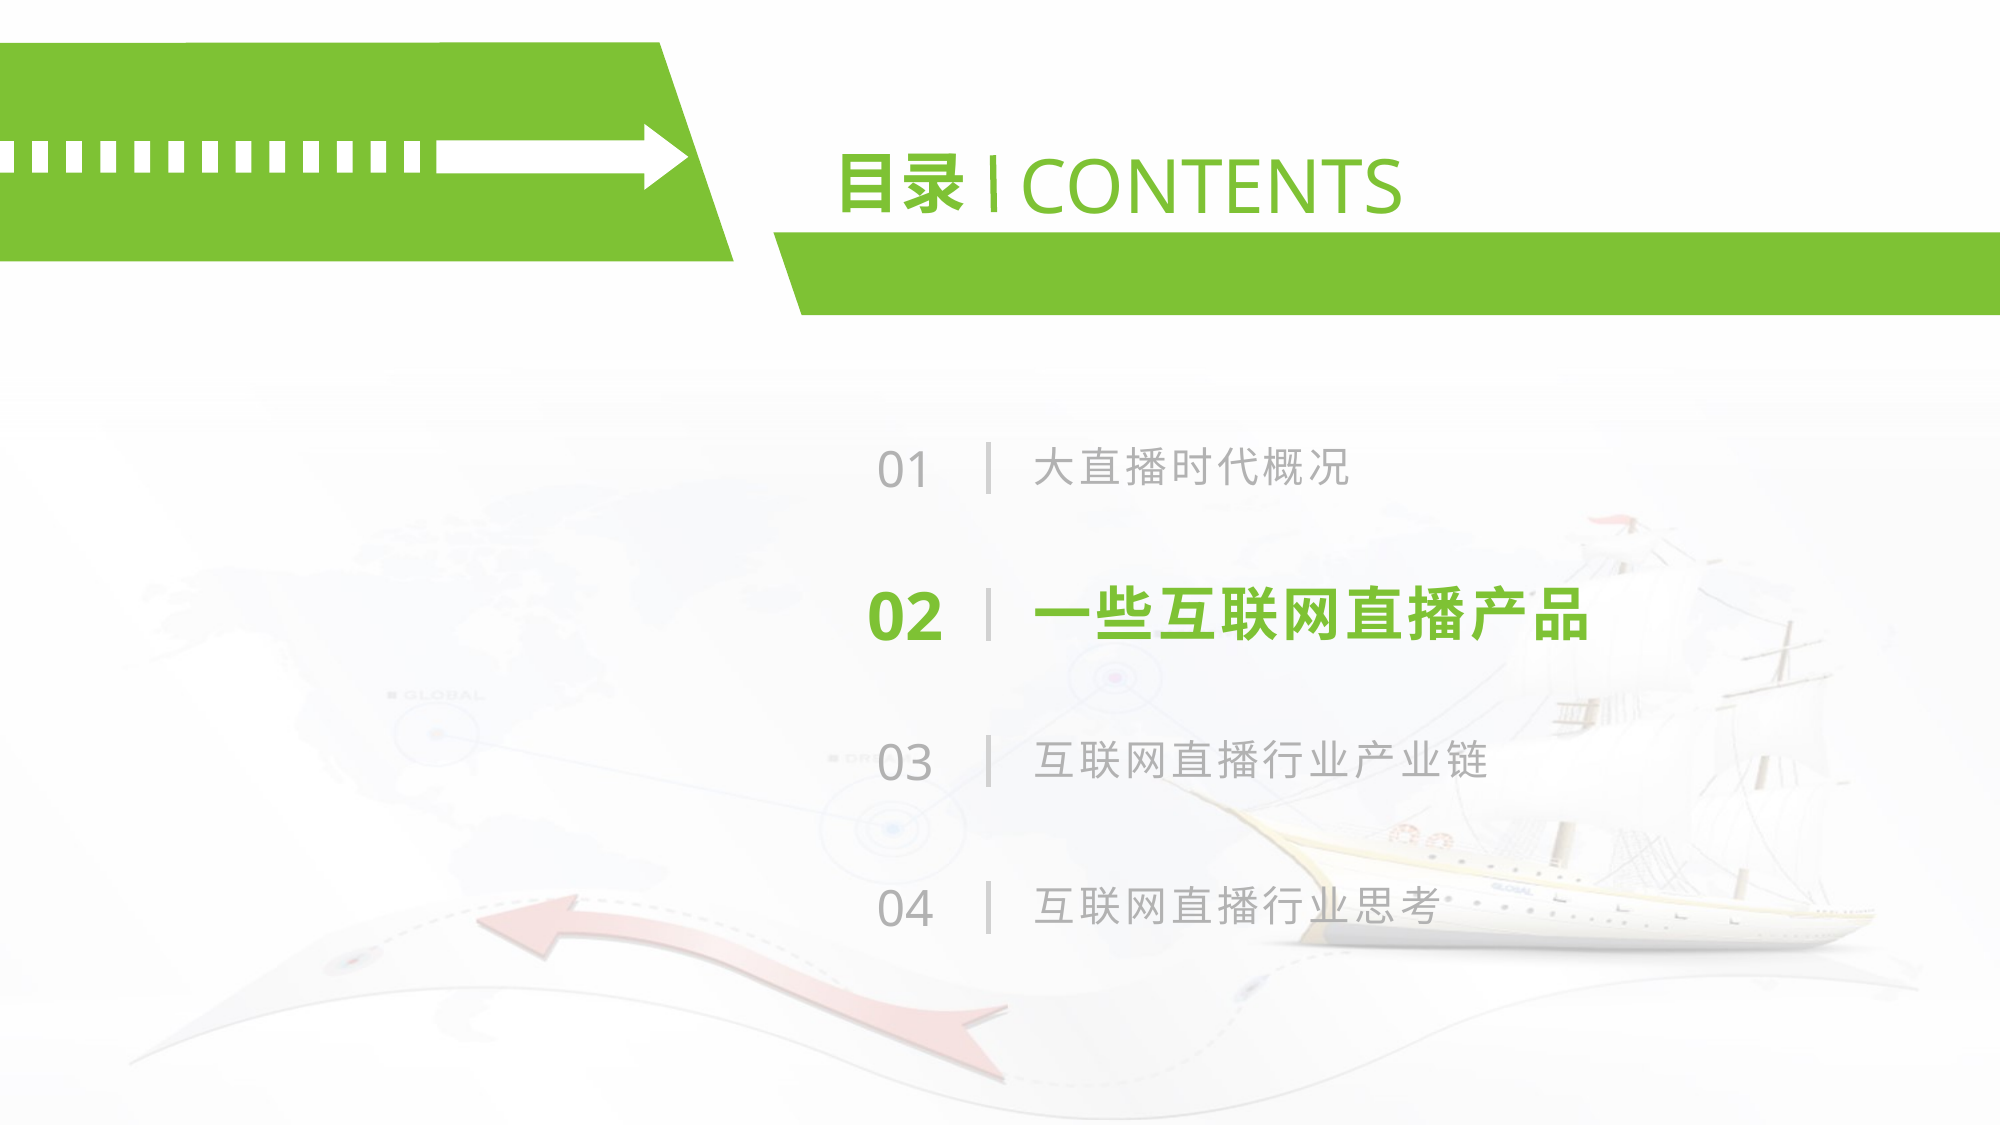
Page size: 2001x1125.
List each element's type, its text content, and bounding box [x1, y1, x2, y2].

text_box [99, 140, 117, 174]
text_box [268, 140, 286, 174]
text_box [369, 140, 387, 174]
text_box 大直播时代概况 [1033, 421, 1810, 511]
text_box 互联网直播行业思考 [1033, 860, 1810, 950]
text_box 互联网直播行业产业链 [1033, 713, 1810, 804]
text_box 一些互联网直播产品 [1033, 567, 1810, 657]
text_box [235, 140, 252, 174]
text_box [133, 140, 151, 174]
text_box [302, 140, 320, 174]
text_box 02 [861, 568, 949, 659]
text_box [403, 140, 421, 174]
text_box 04 [861, 861, 949, 952]
text_box [167, 140, 185, 174]
text_box [0, 140, 15, 174]
text_box [435, 121, 691, 192]
text_box [31, 140, 49, 174]
text_box 03 [861, 715, 949, 805]
text_box 目录 [761, 133, 983, 230]
text_box [772, 231, 2000, 317]
text_box [201, 140, 219, 174]
picture [0, 0, 2000, 1125]
text_box [65, 140, 83, 174]
text_box [336, 140, 354, 174]
text_box [0, 41, 736, 263]
text_box 01 [861, 422, 949, 512]
text_box CONTENTS [1004, 130, 1555, 237]
